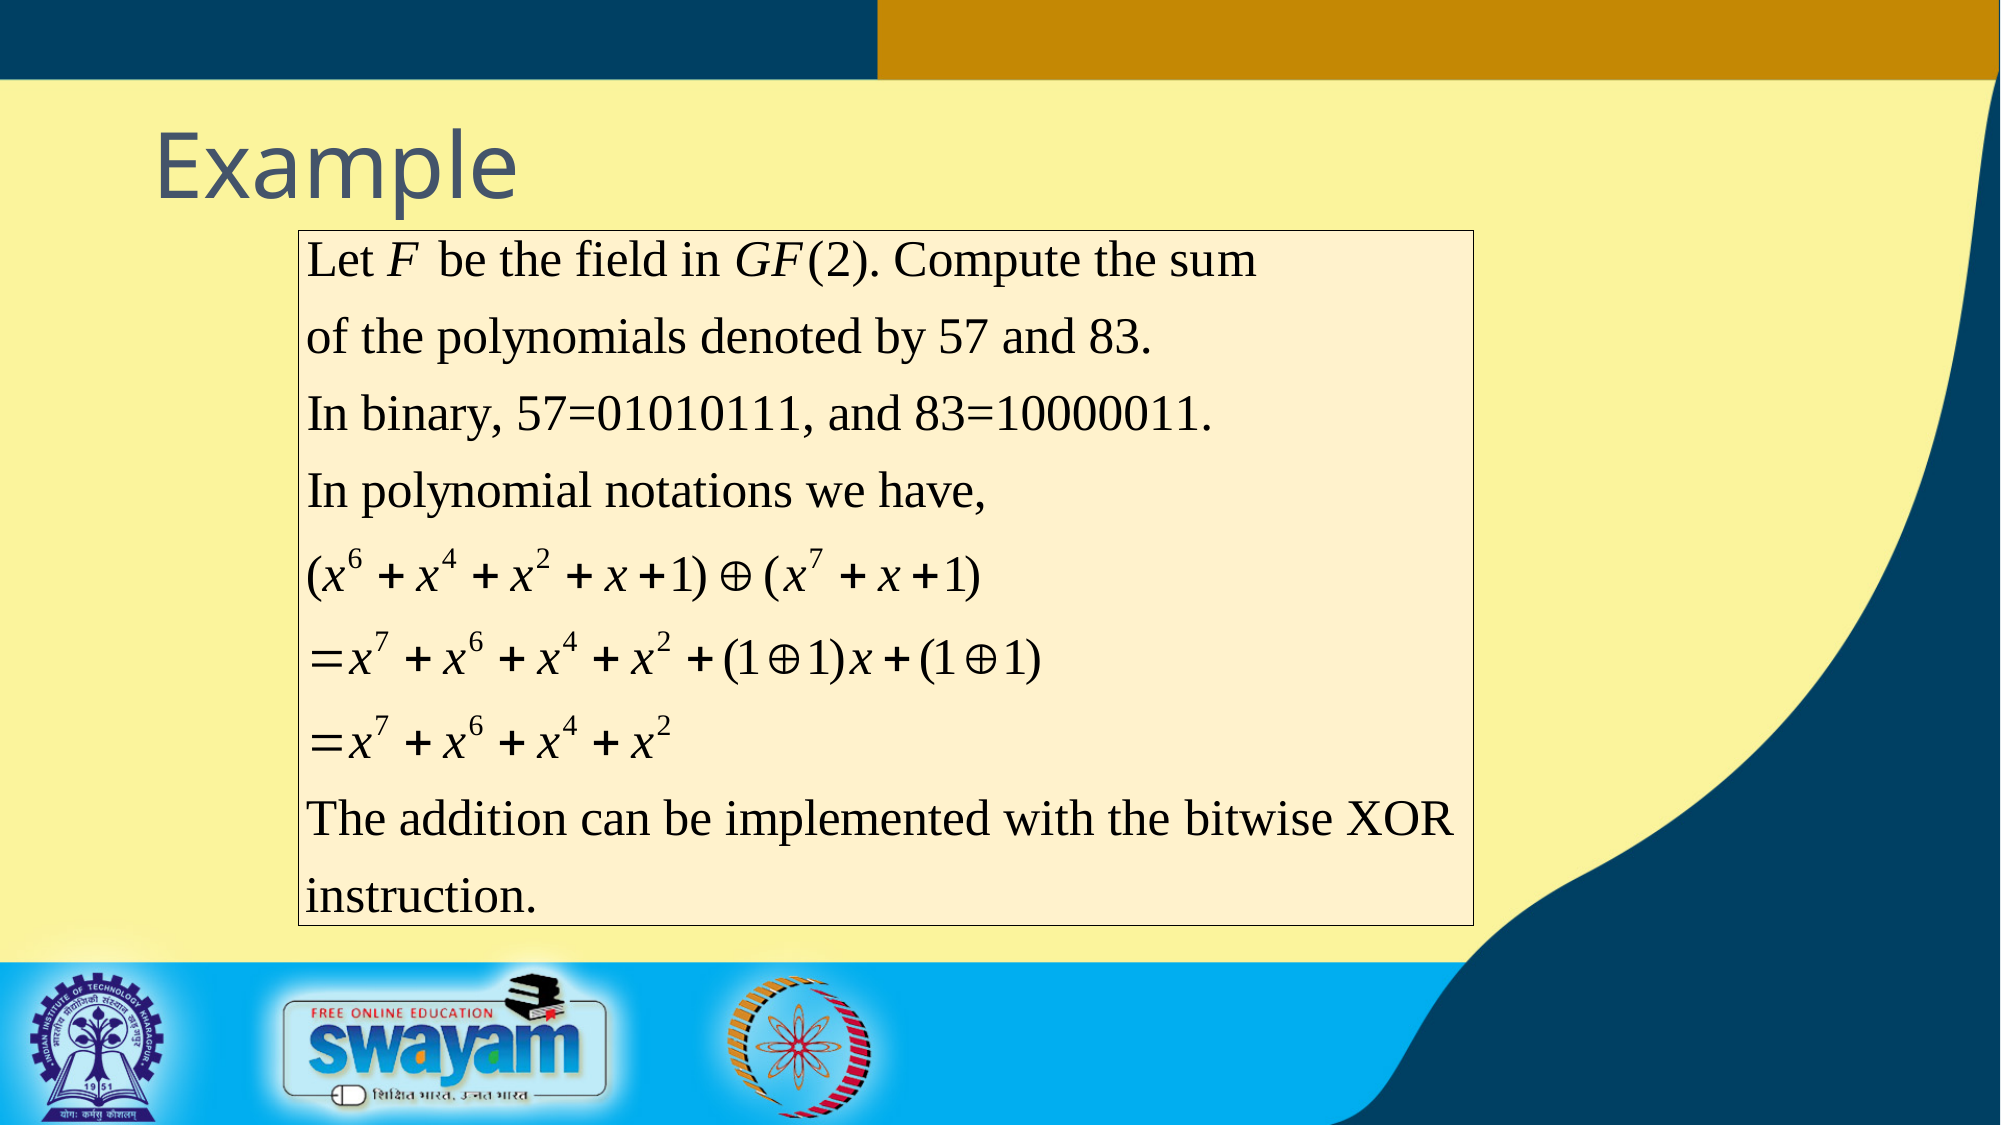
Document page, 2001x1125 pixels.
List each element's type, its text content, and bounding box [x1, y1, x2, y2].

picture [0, 0, 2001, 1125]
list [298, 230, 1474, 926]
picture [1425, 1016, 1433, 1023]
title Example [137, 59, 1863, 278]
